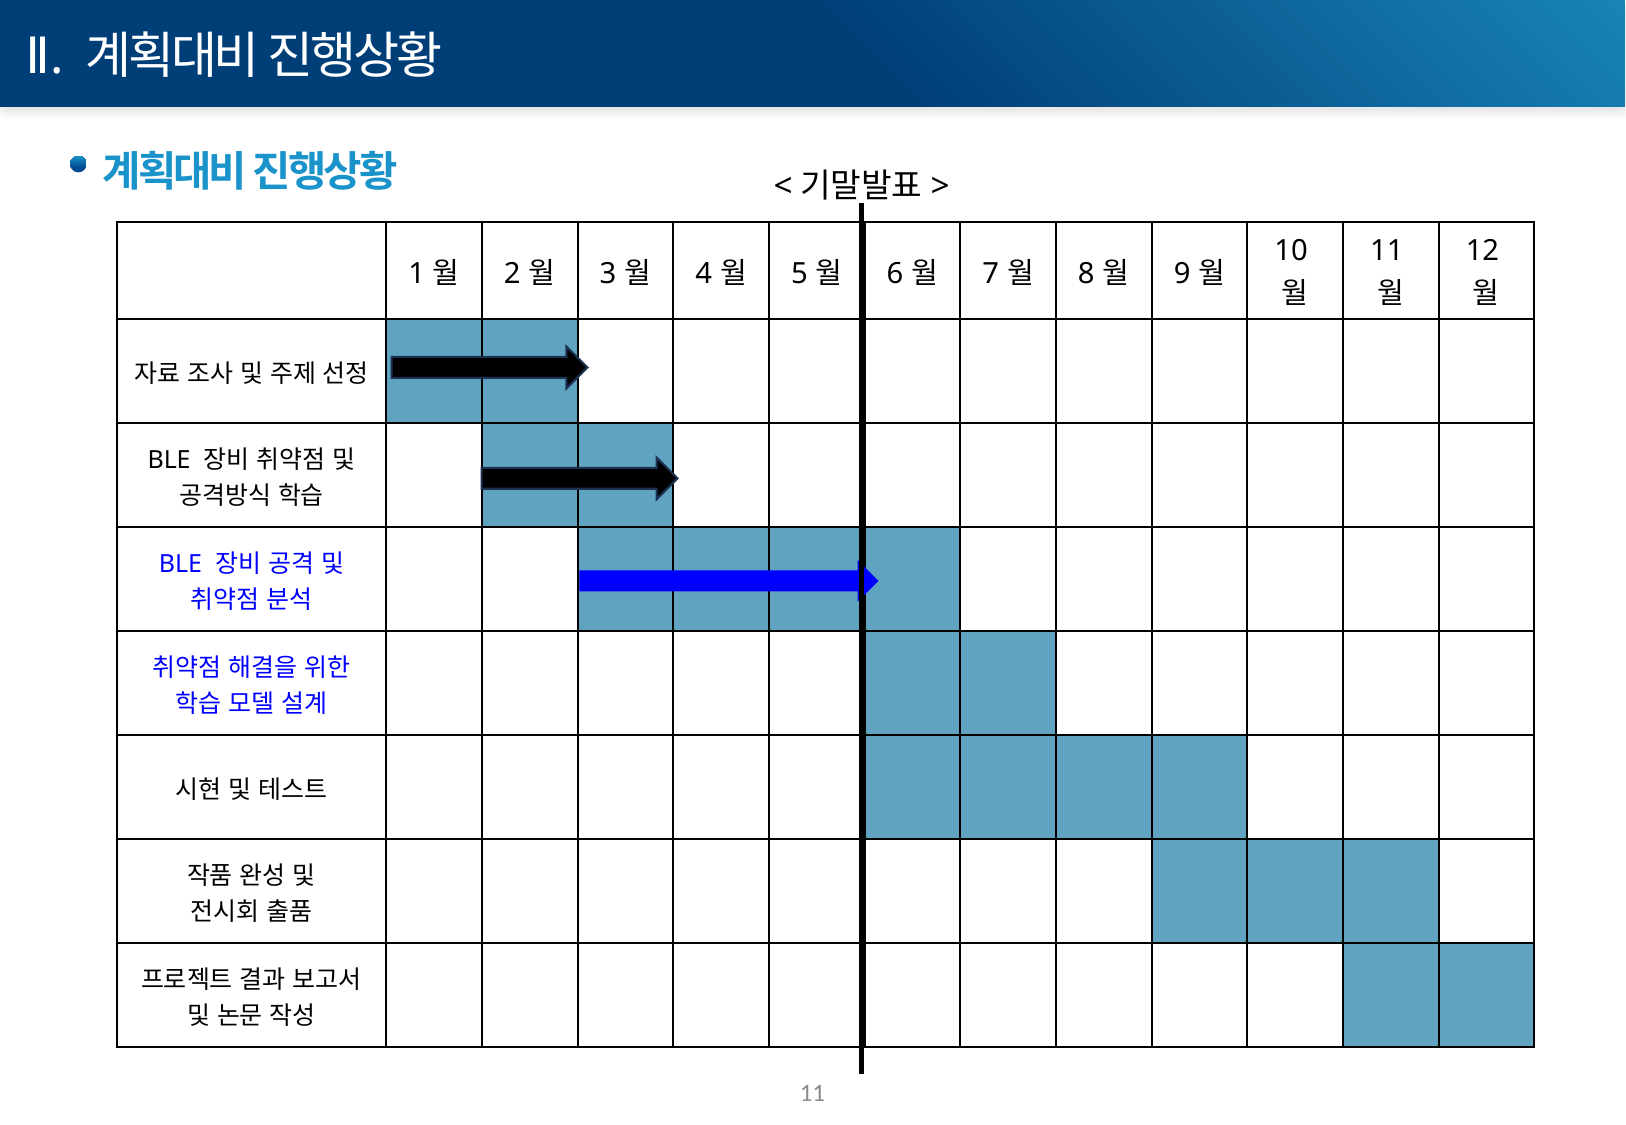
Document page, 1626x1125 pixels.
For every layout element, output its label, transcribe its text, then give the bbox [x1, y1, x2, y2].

table_cell [1248, 632, 1342, 734]
table_cell 자료 조사 및 주제 선정 [118, 320, 385, 422]
table_cell [770, 944, 859, 1046]
slide_number 11 [629, 1061, 996, 1122]
table_cell [866, 944, 959, 1046]
table_cell [674, 528, 768, 569]
table_cell [674, 736, 768, 838]
table_cell [387, 632, 481, 734]
table_cell [579, 632, 672, 734]
table_cell [770, 840, 859, 942]
table_cell [483, 490, 577, 526]
text_box [390, 343, 589, 391]
table_cell [866, 528, 959, 630]
table_cell [1057, 632, 1151, 734]
table_cell [1153, 320, 1246, 422]
table_cell 취약점 해결을 위한 학습 모델 설계 [118, 632, 385, 734]
table_cell [579, 944, 672, 1046]
table_cell [866, 736, 959, 838]
text_box <기말발표> [743, 136, 980, 212]
table_cell [483, 528, 577, 630]
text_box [69, 136, 414, 203]
table_cell [770, 632, 859, 734]
table_cell [1057, 840, 1151, 942]
table_cell 시현 및 테스트 [118, 736, 385, 838]
table_header 7월 [961, 223, 1055, 318]
table_cell [483, 424, 577, 466]
table_cell [866, 320, 959, 422]
table_cell [866, 632, 959, 734]
table_header 6월 [866, 223, 959, 318]
table_cell [1344, 424, 1438, 526]
table_cell [1344, 528, 1438, 630]
table_cell [961, 736, 1055, 838]
table_cell [961, 424, 1055, 526]
table_cell [387, 424, 481, 526]
table_cell [674, 840, 768, 942]
table_cell [1440, 528, 1533, 630]
table_cell [1440, 840, 1533, 942]
table_header 3월 [579, 223, 672, 318]
table_cell 작품 완성 및 전시회 출품 [118, 840, 385, 942]
table_cell [387, 840, 481, 942]
table_header 5월 [770, 223, 859, 318]
table_cell [770, 320, 859, 422]
table_cell [1057, 736, 1151, 838]
table_cell [1153, 840, 1246, 942]
table_cell [770, 528, 859, 569]
table_cell [579, 320, 672, 422]
table_cell [1248, 944, 1342, 1046]
table_cell [1248, 736, 1342, 838]
table_cell [579, 528, 672, 569]
table_cell [483, 944, 577, 1046]
table_cell [1440, 736, 1533, 838]
table_cell [1344, 840, 1438, 942]
table_cell [1344, 632, 1438, 734]
table_cell [674, 593, 768, 630]
table_cell BLE 장비 취약점 및 공격방식 학습 [118, 424, 385, 526]
table_header 8월 [1057, 223, 1151, 318]
table_cell [1344, 736, 1438, 838]
text_box Ⅱ. 계획대비 진행상황 [10, 15, 588, 91]
table_cell [483, 736, 577, 838]
text_box [864, 564, 880, 597]
table_cell [961, 944, 1055, 1046]
table_cell [579, 593, 672, 630]
table_cell [1153, 944, 1246, 1046]
table_cell [579, 736, 672, 838]
table_cell [579, 424, 672, 470]
table_cell [387, 320, 481, 422]
table_cell [483, 840, 577, 942]
table_cell [1057, 320, 1151, 422]
table_cell [674, 944, 768, 1046]
table_cell [674, 632, 768, 734]
table_cell [483, 379, 577, 422]
table_cell [770, 736, 859, 838]
table_cell [387, 944, 481, 1046]
table_cell [1248, 320, 1342, 422]
text_box [480, 454, 680, 502]
table_cell [1440, 424, 1533, 526]
table_cell [483, 320, 577, 355]
table_cell [1153, 528, 1246, 630]
table_header 11월 [1344, 223, 1438, 318]
table_header 4월 [674, 223, 768, 318]
table_cell [1440, 320, 1533, 422]
table_cell [579, 840, 672, 942]
table_header [118, 223, 385, 318]
table_cell [674, 320, 768, 422]
table_cell [1344, 320, 1438, 422]
table_cell [483, 632, 577, 734]
table_header 12월 [1440, 223, 1533, 318]
table_cell [961, 528, 1055, 630]
table_cell [770, 424, 859, 526]
table_cell BLE 장비 공격 및 취약점 분석 [118, 528, 385, 630]
table_cell [961, 840, 1055, 942]
table_header 1월 [387, 223, 481, 318]
table_cell [1153, 736, 1246, 838]
table_cell [1248, 424, 1342, 526]
table_cell [1057, 528, 1151, 630]
table_cell [770, 593, 859, 630]
table_cell [866, 424, 959, 526]
table_cell [1440, 632, 1533, 734]
table_cell [1248, 840, 1342, 942]
table_cell [961, 632, 1055, 734]
table_cell 프로젝트 결과 보고서 및 논문 작성 [118, 944, 385, 1046]
table_header 2월 [483, 223, 577, 318]
table_cell [961, 320, 1055, 422]
table_cell [1248, 528, 1342, 630]
table_cell [866, 840, 959, 942]
table_cell [674, 424, 768, 526]
table_header 10월 [1248, 223, 1342, 318]
table_cell [1153, 632, 1246, 734]
table_cell [1344, 944, 1438, 1046]
table_cell [579, 487, 672, 526]
table_cell [387, 736, 481, 838]
table_header 9월 [1153, 223, 1246, 318]
table_cell [1153, 424, 1246, 526]
text_box [578, 557, 859, 605]
table_cell [1440, 944, 1533, 1046]
table_cell [1057, 944, 1151, 1046]
table_cell [1057, 424, 1151, 526]
table_cell [387, 528, 481, 630]
